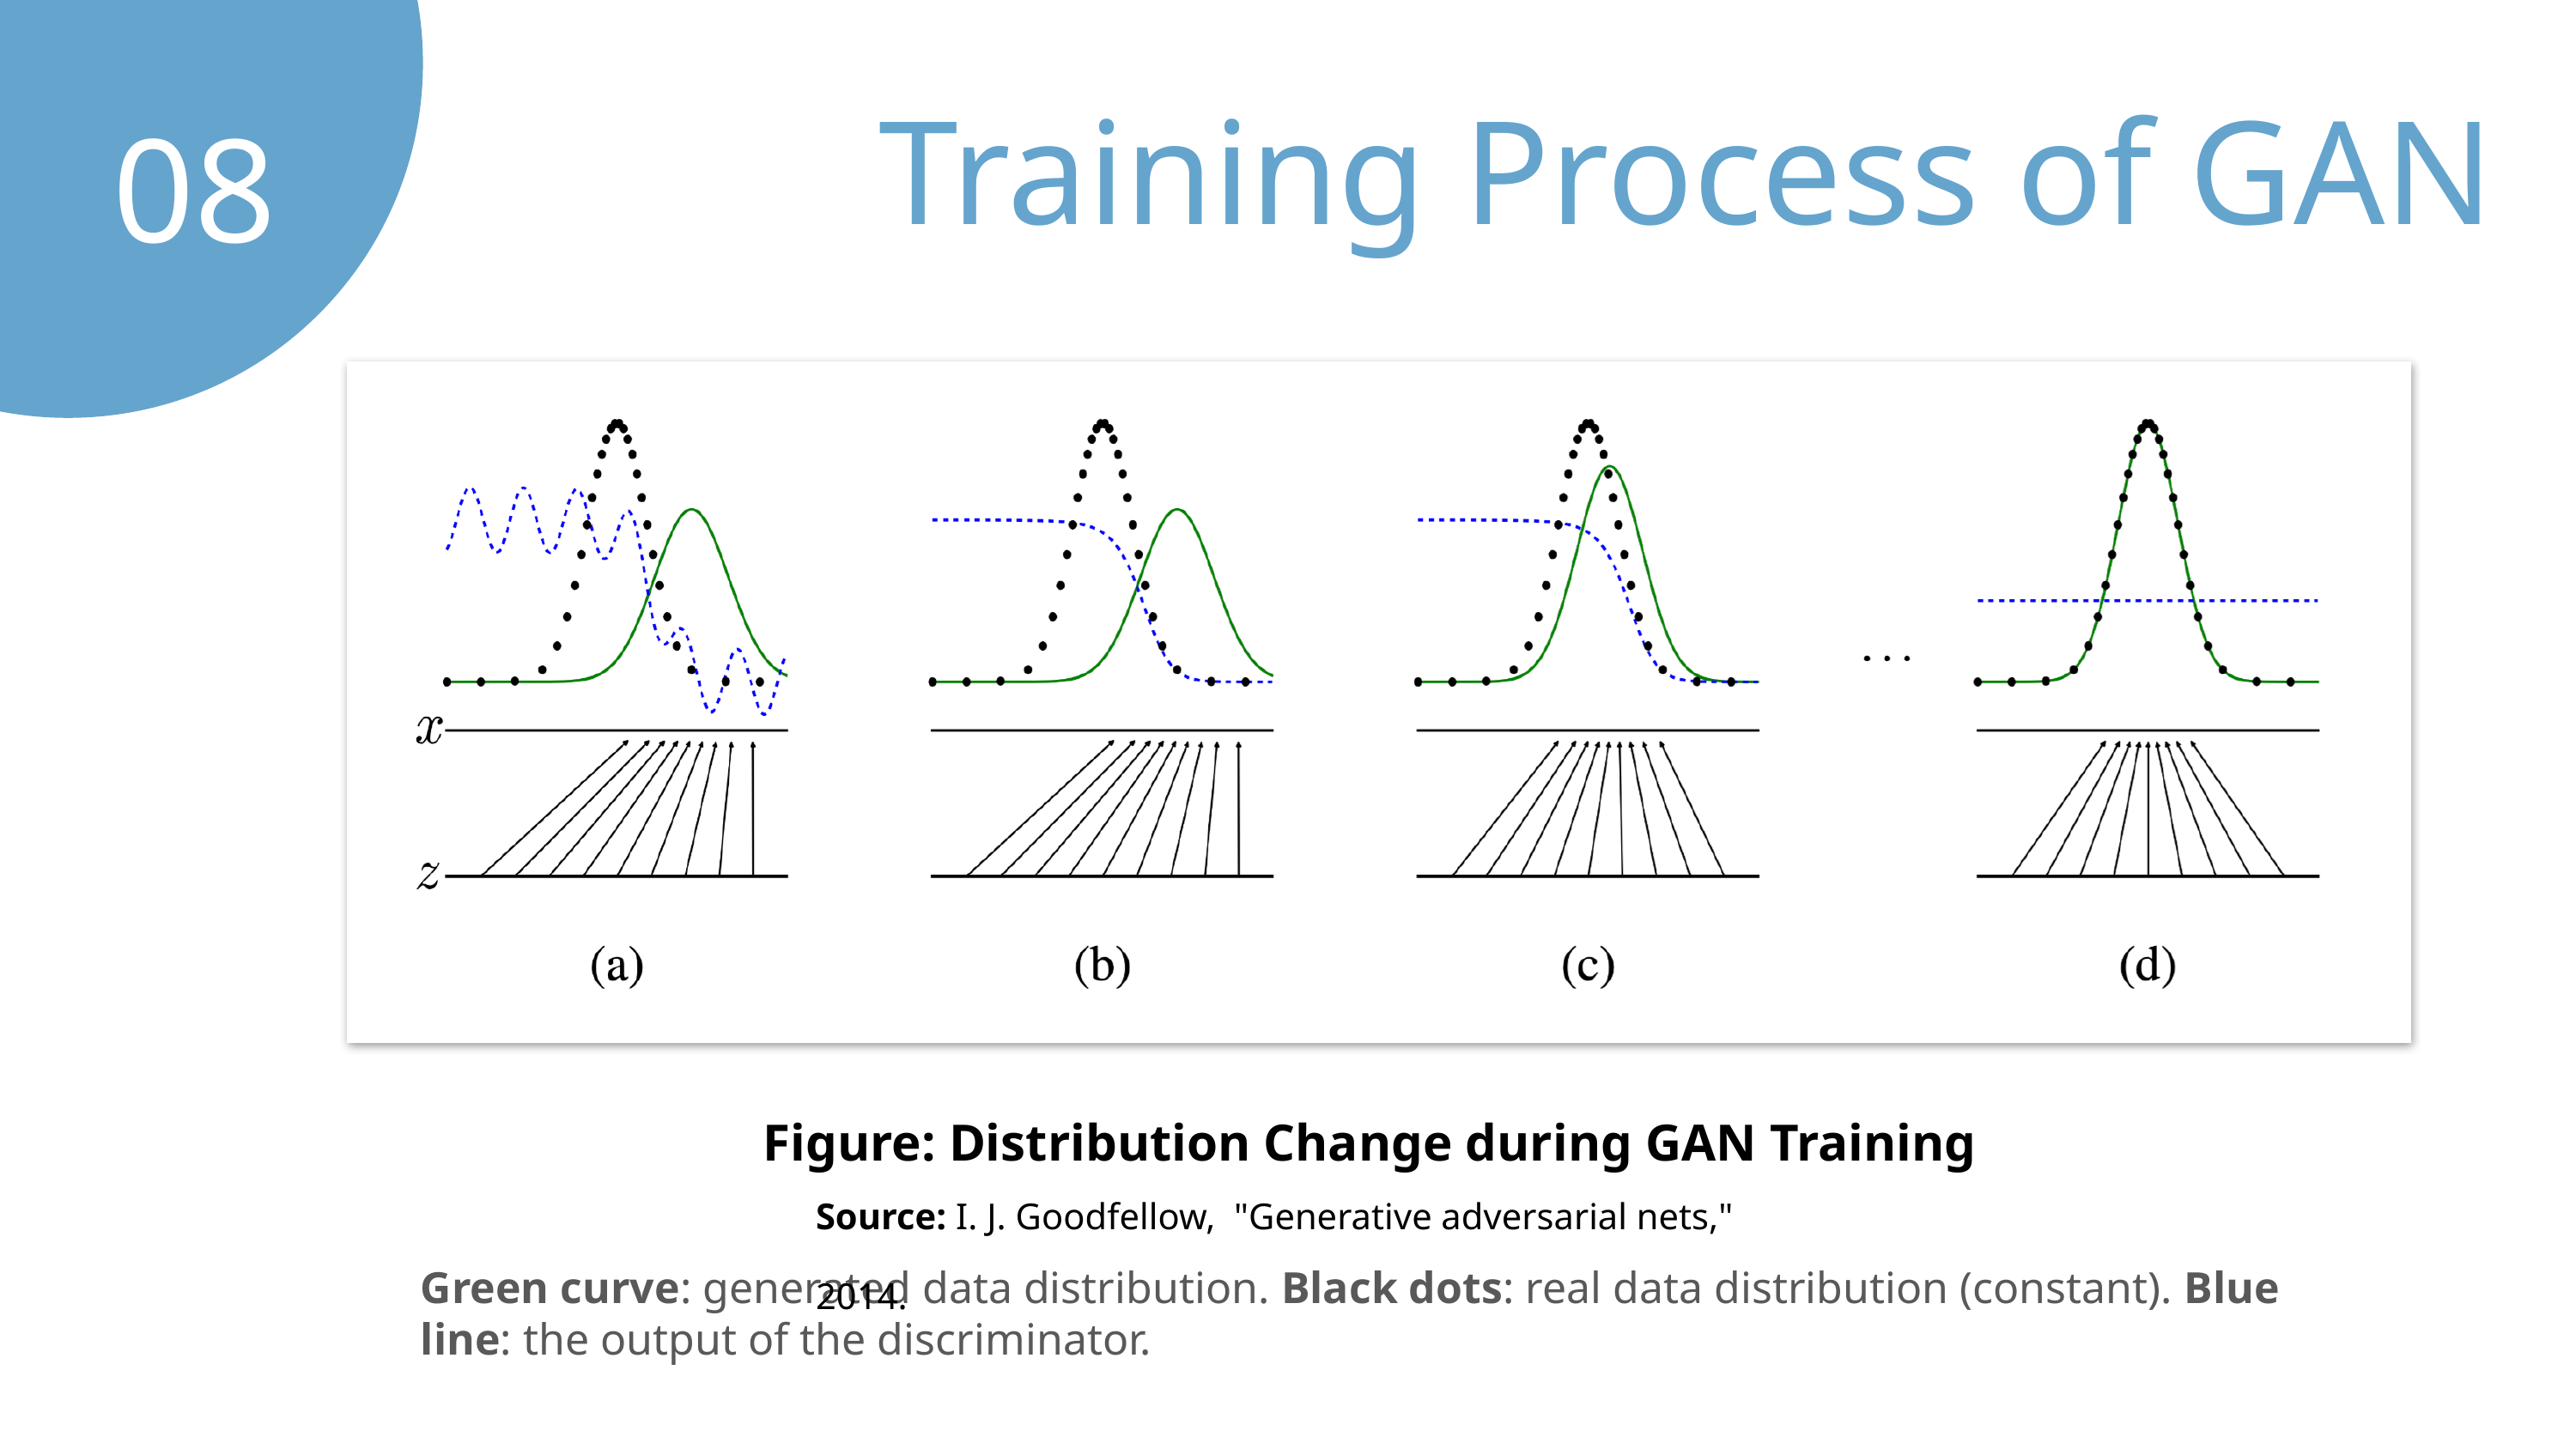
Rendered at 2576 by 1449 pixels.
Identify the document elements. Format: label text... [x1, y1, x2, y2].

text_box Green curve: generated data distribution. Black dots: real data distribution (constant). Blue line: the output of the discriminator. [356, 1260, 2375, 1364]
text_box Figure: Distribution Change during GAN Training [762, 1091, 2051, 1172]
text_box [0, 0, 423, 418]
picture [359, 373, 2399, 1031]
text_box Training Process of GAN [798, 52, 2576, 253]
text_box Source: I. J. Goodfellow, "Generative adversarial nets," 2014. [815, 1157, 1814, 1317]
